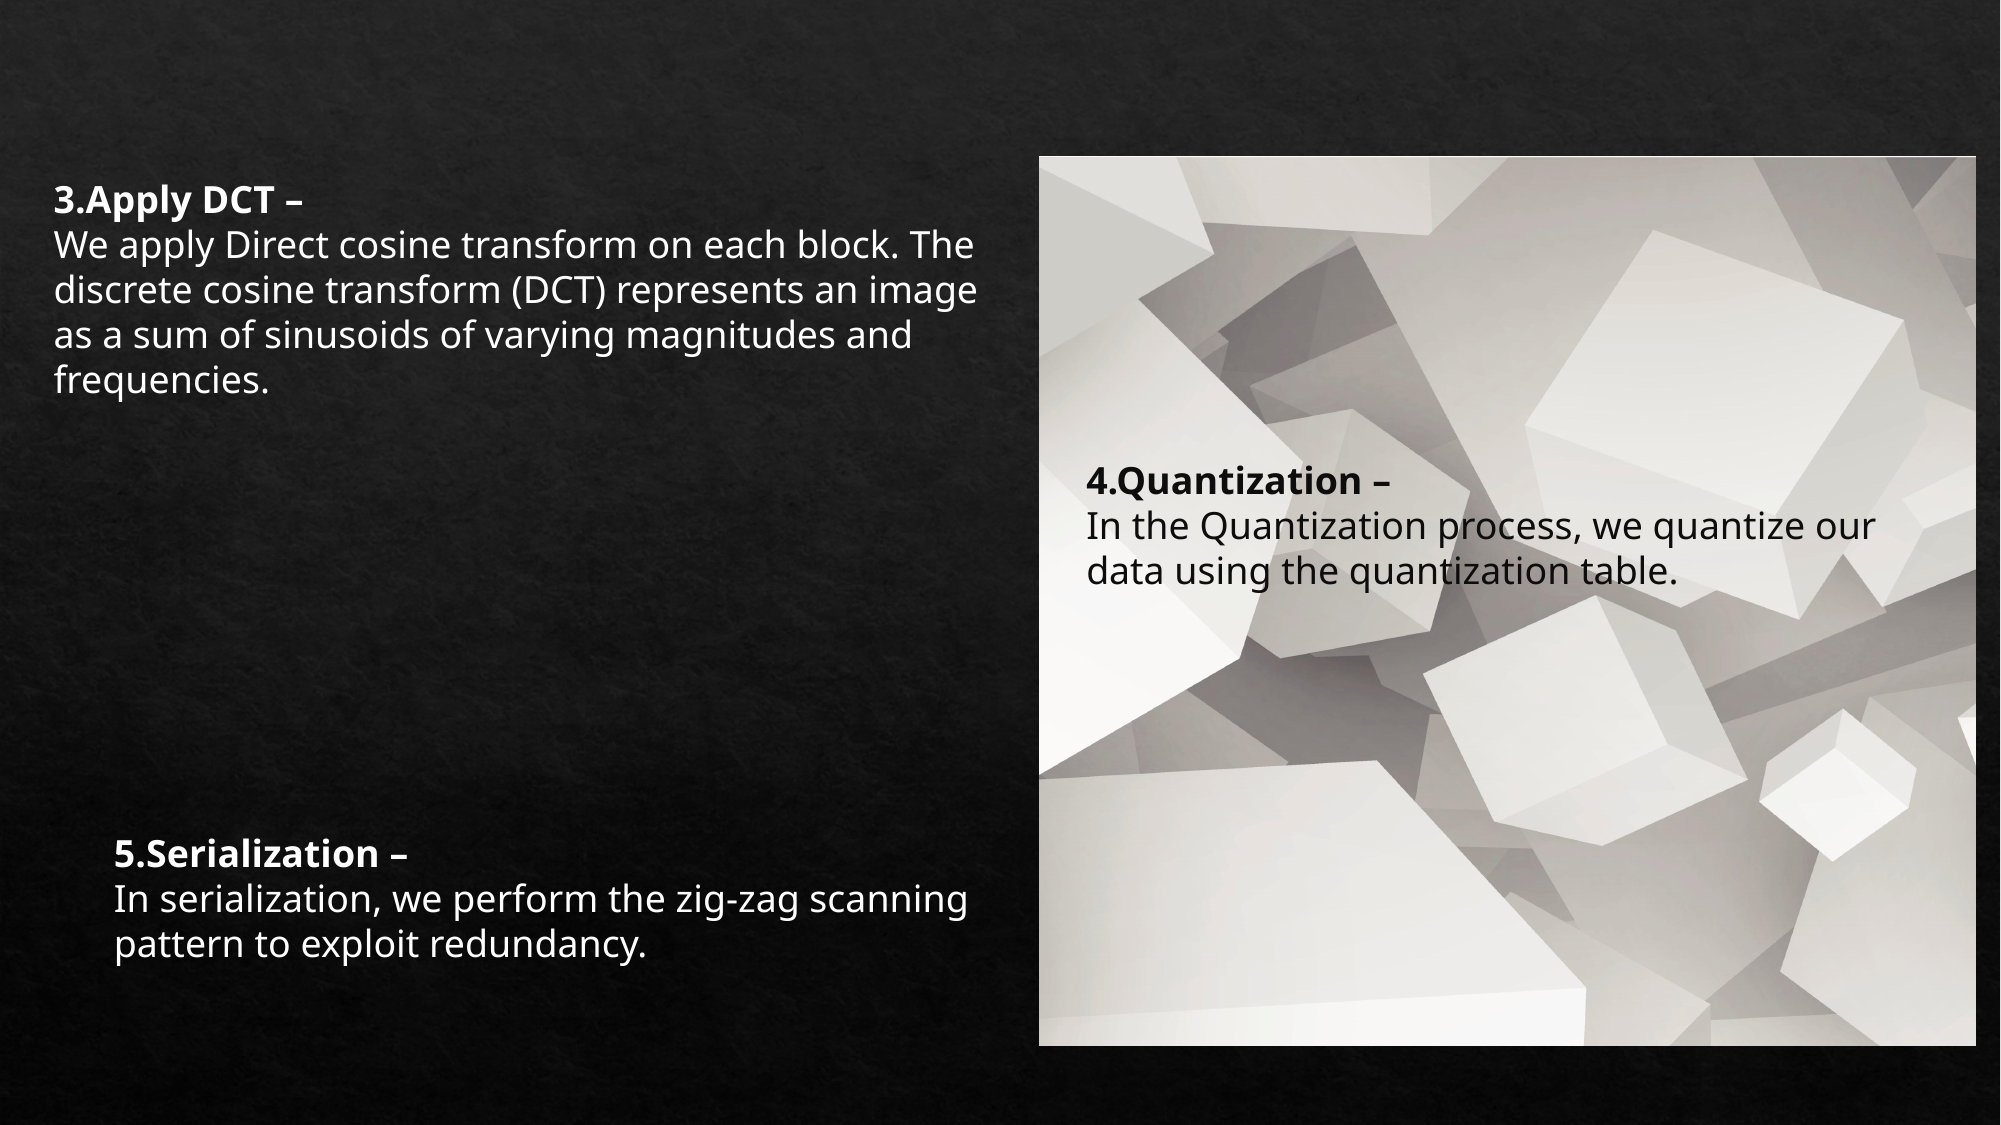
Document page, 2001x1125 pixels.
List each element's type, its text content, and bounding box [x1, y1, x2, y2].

picture [1038, 156, 1977, 1047]
text_box 5.Serialization – In serialization, we perform the zig-zag scanning pattern to exploit redundancy. [99, 822, 1030, 972]
text_box 3.Apply DCT – We apply Direct cosine transform on each block. The discrete cosine transform (DCT) represents an image as a sum of sinusoids of varying magnitudes and frequencies. [38, 168, 1030, 679]
